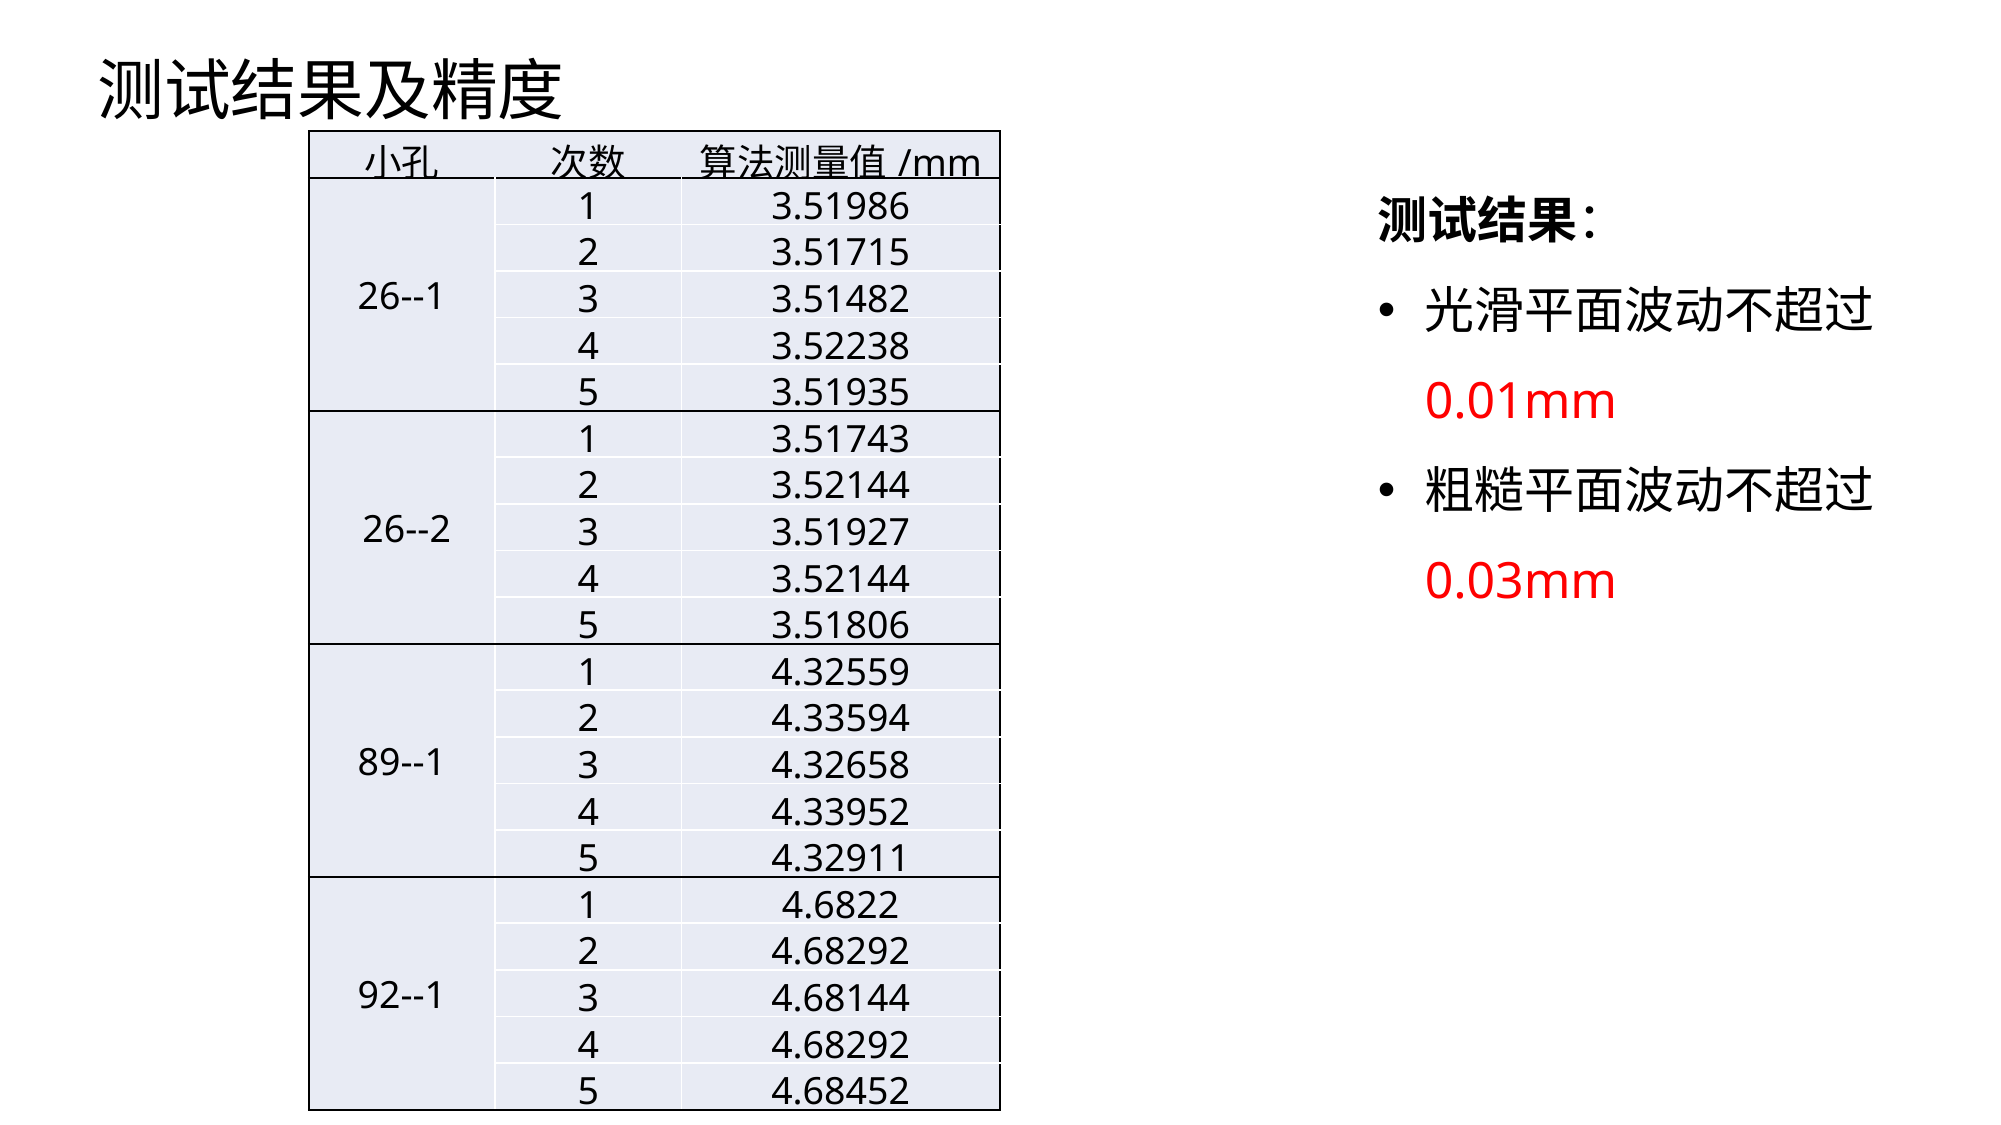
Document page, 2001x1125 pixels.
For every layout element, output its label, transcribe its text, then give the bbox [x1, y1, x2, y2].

text_box 测试结果： 光滑平面波动不超过0.01mm 粗糙平面波动不超过0.03mm [1363, 151, 1962, 617]
table_cell 3.51715 [682, 225, 999, 270]
table_header 算法测量值/mm [681, 132, 999, 177]
table_cell 5 [496, 831, 681, 876]
table_cell 3.51482 [682, 272, 999, 317]
table_cell 5 [496, 598, 681, 643]
table_cell 4.68452 [682, 1064, 999, 1109]
table_cell 4.32658 [682, 738, 999, 783]
table_cell 4 [496, 318, 681, 363]
table_cell 1 [496, 645, 681, 689]
table_cell 2 [496, 225, 681, 270]
table_cell 4.68292 [682, 924, 999, 969]
table_cell 4.68292 [682, 1017, 999, 1062]
table_cell 3 [496, 505, 681, 550]
table_cell 1 [496, 412, 681, 456]
table_cell 4 [496, 1017, 681, 1062]
text_box 测试结果及精度 [82, 40, 628, 135]
table_cell 3.52238 [682, 318, 999, 363]
table_cell 26--2 [310, 412, 494, 643]
table_cell 4.68144 [682, 971, 999, 1016]
table_cell 4.33594 [682, 691, 999, 736]
table_cell 5 [496, 1064, 681, 1109]
table_cell 4.6822 [682, 878, 999, 922]
table_cell 3 [496, 738, 681, 783]
table_cell 3 [496, 272, 681, 317]
table_cell 4 [496, 551, 681, 596]
table_cell 2 [496, 691, 681, 736]
table_cell 89--1 [310, 645, 494, 876]
table_cell 3.51927 [682, 505, 999, 550]
table_cell 3.51986 [682, 179, 999, 224]
table_cell 4 [496, 784, 681, 829]
table_header 次数 [495, 132, 681, 177]
table_cell 3.52144 [682, 458, 999, 503]
table_cell 3.52144 [682, 551, 999, 596]
table_cell 4.33952 [682, 784, 999, 829]
table_cell 3.51935 [682, 365, 999, 410]
table_cell 1 [496, 179, 681, 224]
table_cell 3 [496, 971, 681, 1016]
table_cell 3.51743 [682, 412, 999, 456]
table_cell 4.32559 [682, 645, 999, 689]
table_cell 4.32911 [682, 831, 999, 876]
table_cell 1 [496, 878, 681, 922]
table_cell 5 [496, 365, 681, 410]
table_cell 3.51806 [682, 598, 999, 643]
table_cell 2 [496, 924, 681, 969]
table_header 小孔 [310, 132, 495, 177]
table_cell 92--1 [310, 878, 494, 1109]
table_cell 26--1 [310, 179, 494, 410]
table_cell 2 [496, 458, 681, 503]
